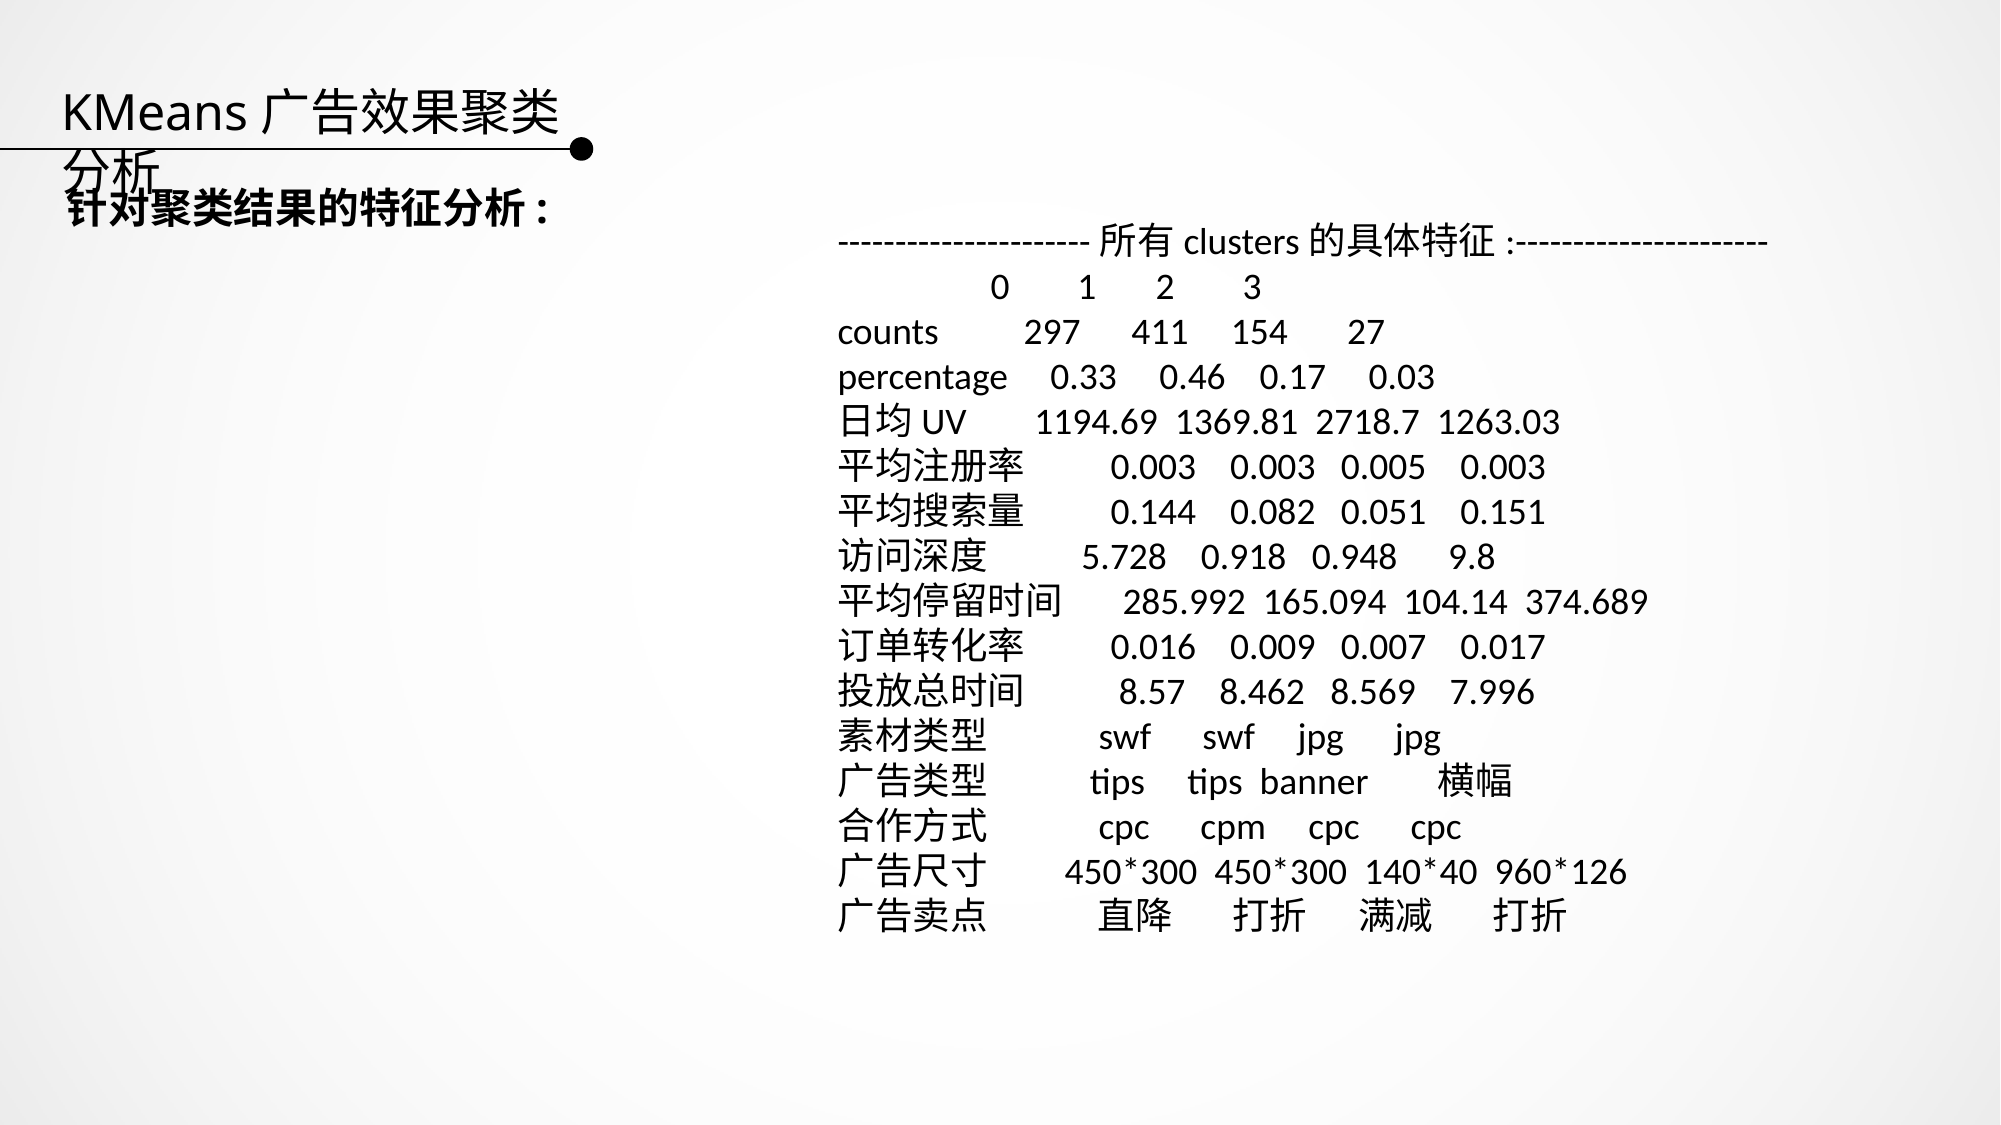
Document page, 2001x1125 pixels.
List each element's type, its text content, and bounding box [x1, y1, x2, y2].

text_box 针对聚类结果的特征分析: [52, 174, 570, 240]
text_box KMeans广告效果聚类分析 [46, 73, 622, 268]
text_box ----------------------所有clusters的具体特征:---------------------- 0 1 2 3 counts 297 411 154 27 percentage 0.33 0.46 0.17 0.03 日均UV 1194.69 1369.81 2718.7 1263.03 平均注册率 0.003 0.003 0.005 0.003 平均搜索量 0.144 0.082 0.051 0.151 访问深度 5.728 0.918 0.948 9.8 平均停留时间 285.992 165.094 104.14 374.689 订单转化率 0.016 0.009 0.007 0.017 投放总时间 8.57 8.462 8.569 7.996 素材类型 swf swf jpg jpg 广告类型 tips tips banner 横幅 合作方式 cpc cpm cpc cpc 广告尺寸 450*300 450*300 140*40 960*126 广告卖点 直降 打折 满减 打折 [822, 209, 1823, 945]
